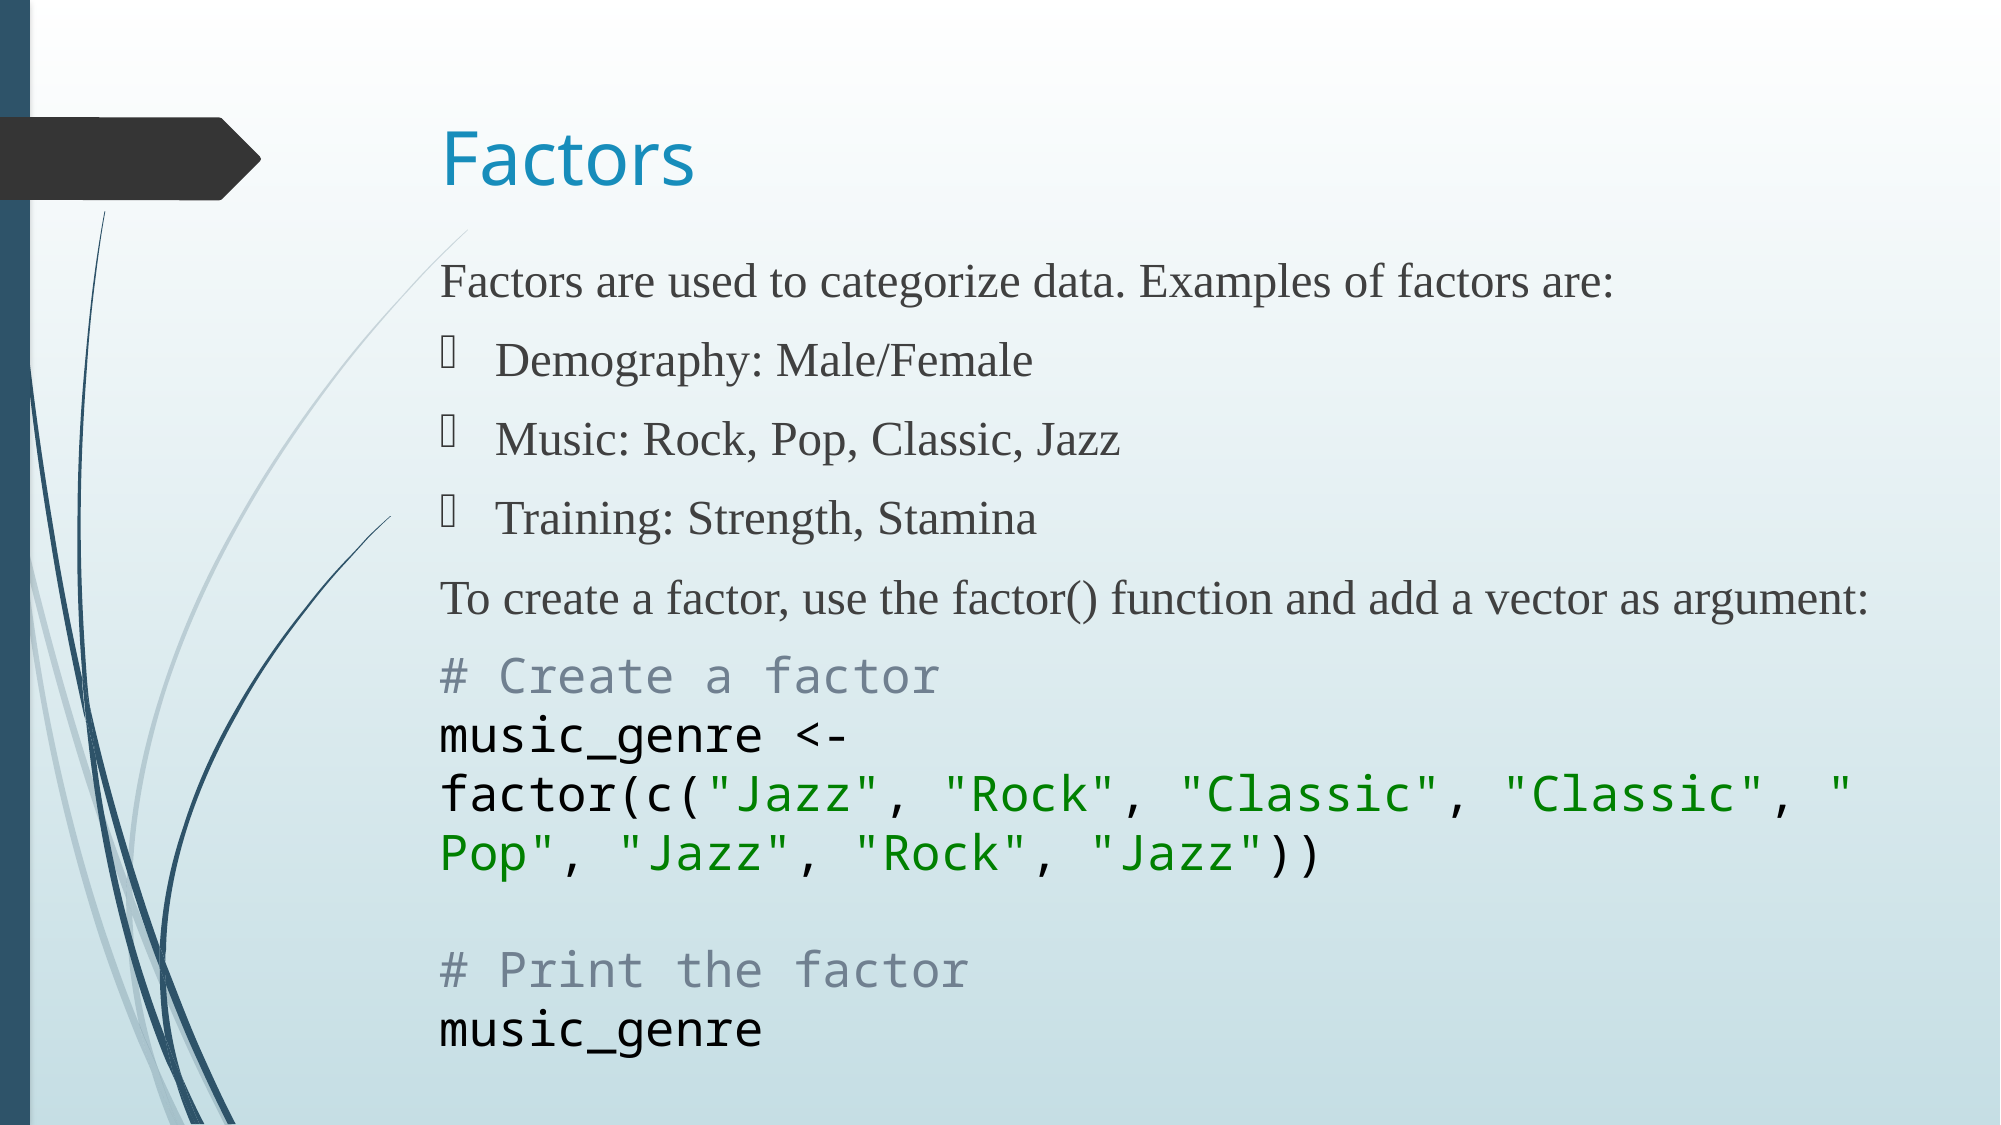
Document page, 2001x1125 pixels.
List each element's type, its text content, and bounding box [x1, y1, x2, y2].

list Factors are used to categorize data. Examples of factors are: Demography: Male/Female Music: Rock, Pop, Classic, Jazz Training: Strength, Stamina To create a factor, use the factor() function and add a vector as argument: # Create a factor music_genre <- factor(c("Jazz", "Rock", "Classic", "Classic", "Pop", "Jazz", "Rock", "Jazz")) # Print the factor music_genre [424, 241, 1888, 1096]
title Factors [425, 102, 1888, 213]
